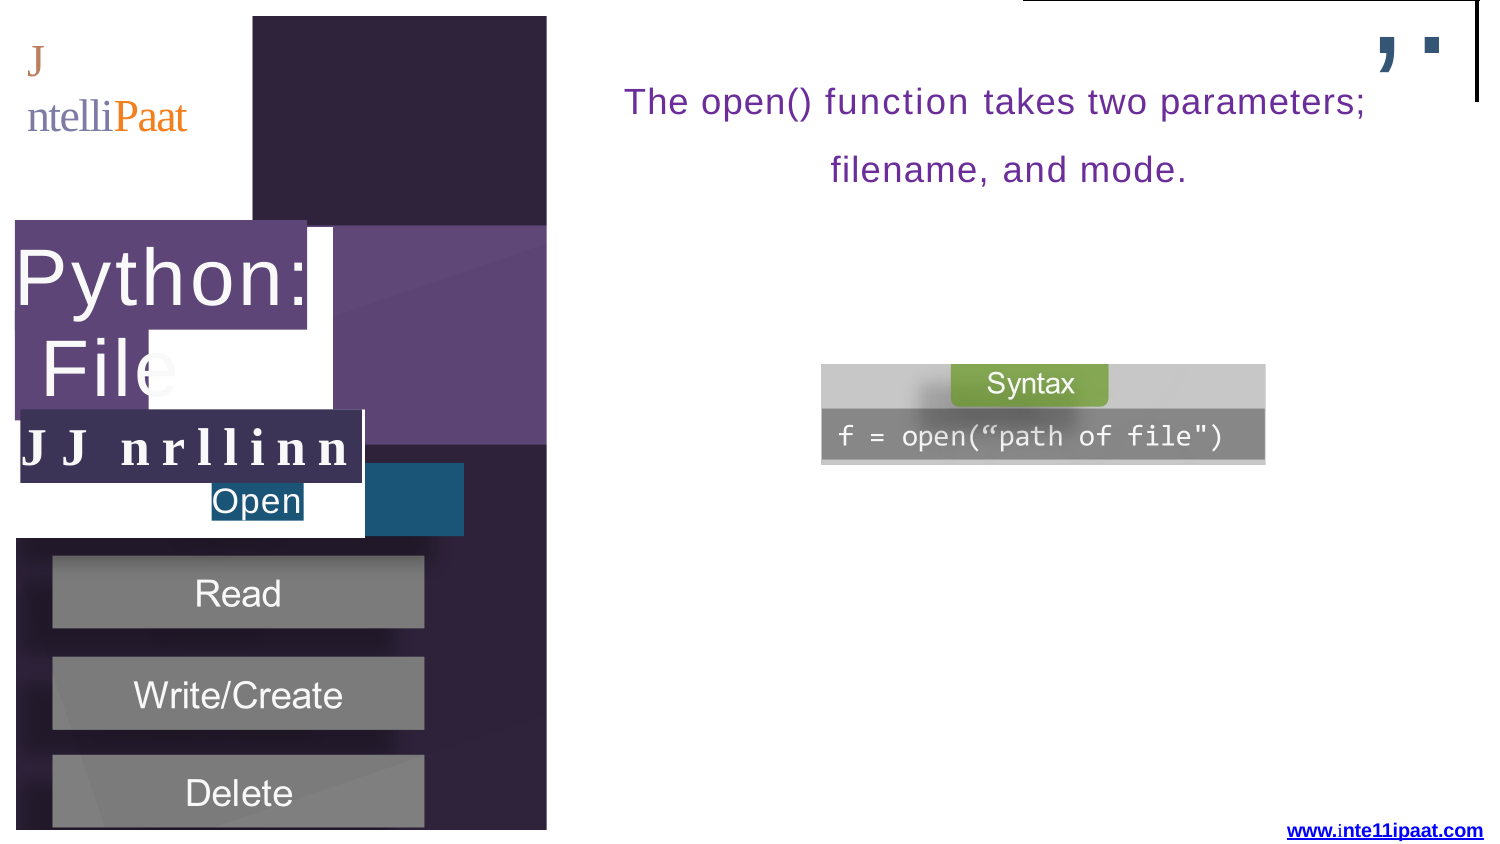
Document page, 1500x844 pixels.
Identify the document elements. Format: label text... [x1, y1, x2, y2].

text_box [14, 413, 20, 421]
text_box Python: File [12, 221, 319, 413]
title ,. [1364, 0, 1460, 84]
text_box [20, 477, 362, 483]
text_box Open [211, 482, 304, 521]
text_box JJ nrllinn [20, 410, 362, 477]
text_box J ntelliPaat [24, 28, 236, 141]
text_box The open() function takes two parameters; filename, and mode. [621, 51, 1377, 191]
text_box www.inte11ipaat.com [1285, 817, 1491, 842]
text_box [16, 16, 547, 830]
text_box [821, 364, 1266, 465]
